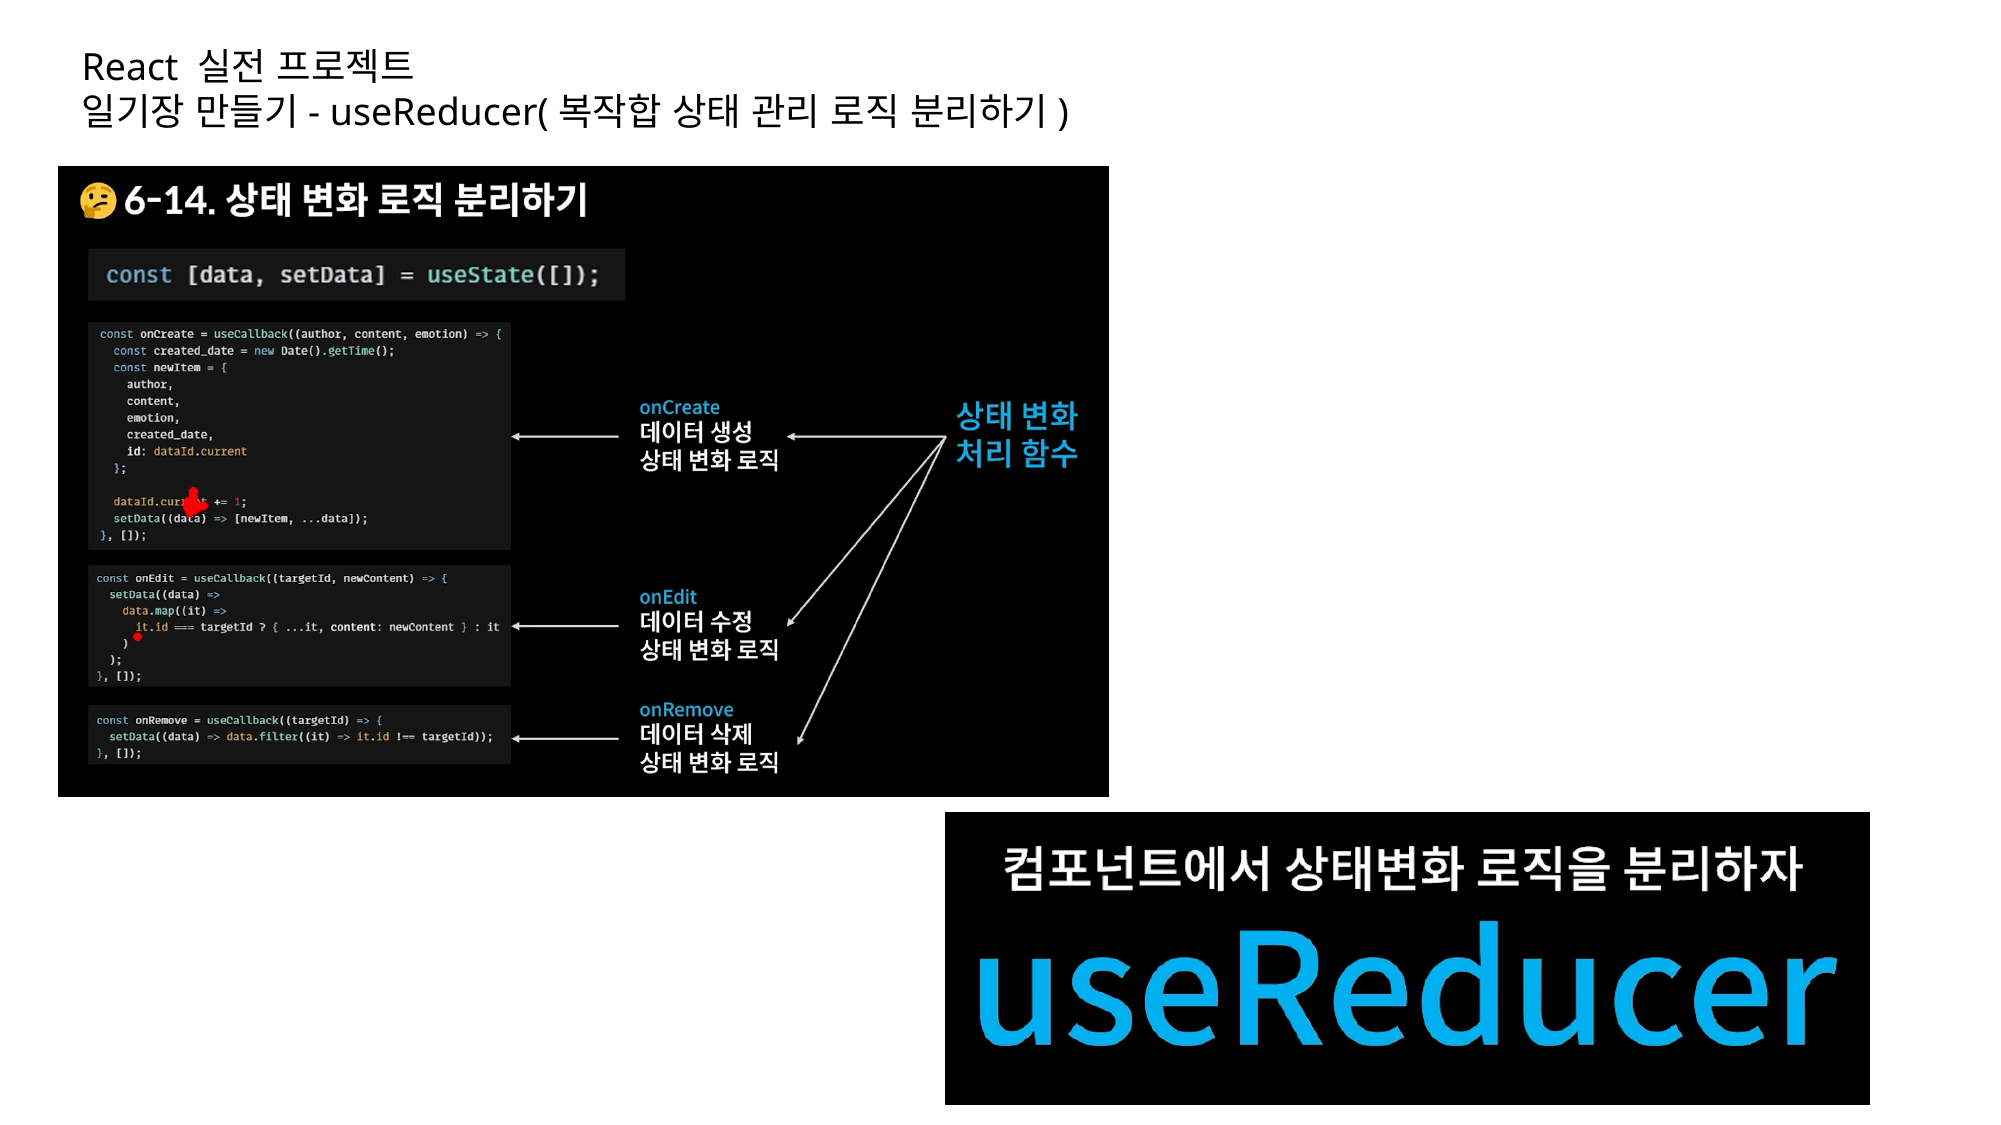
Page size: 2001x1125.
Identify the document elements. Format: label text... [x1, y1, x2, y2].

text_box React 실전 프로젝트 일기장 만들기- useReducer(복작합 상태 관리 로직 분리하기) [66, 35, 1084, 141]
picture [58, 166, 1109, 797]
picture [945, 812, 1870, 1105]
